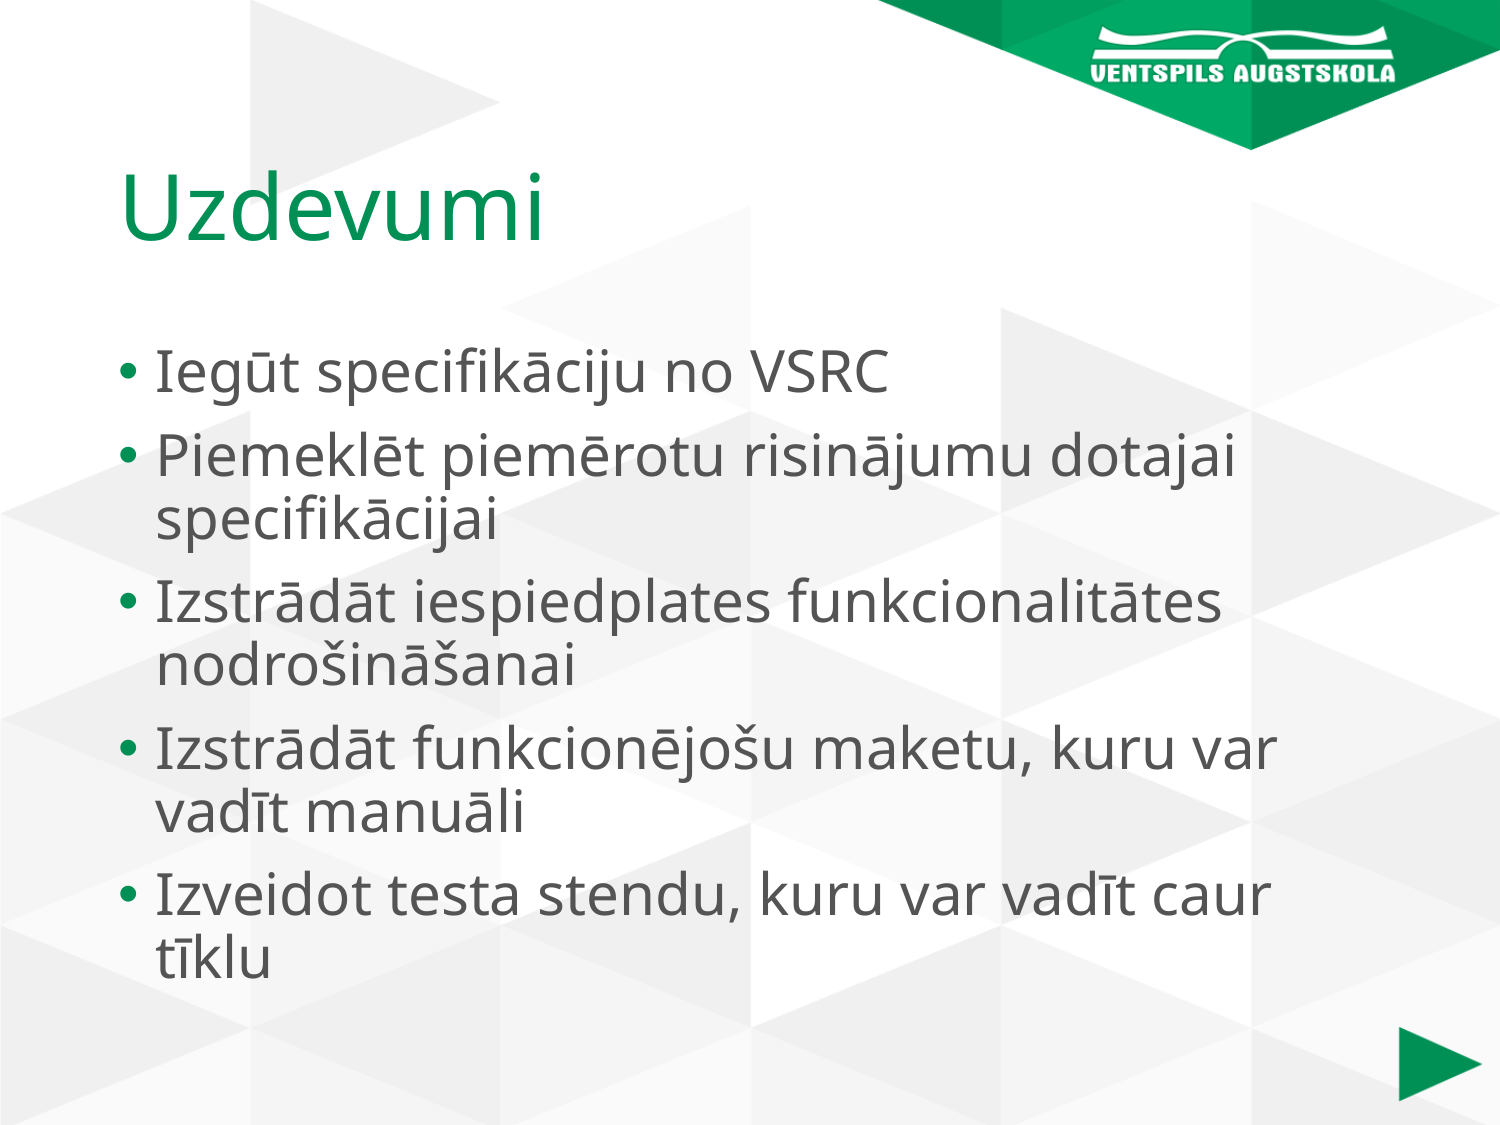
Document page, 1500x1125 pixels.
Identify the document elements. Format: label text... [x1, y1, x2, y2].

picture [0, 0, 1500, 1125]
title Uzdevumi [103, 102, 1397, 320]
slide_number [1393, 1035, 1459, 1095]
list Iegūt specifikāciju no VSRC Piemeklēt piemērotu risinājumu dotajai specifikācijai Izstrādāt iespiedplates funkcionalitātes nodrošināšanai Izstrādāt funkcionējošu maketu, kuru var vadīt manuāli Izveidot testa stendu, kuru var vadīt caur tīklu [103, 334, 1397, 1049]
